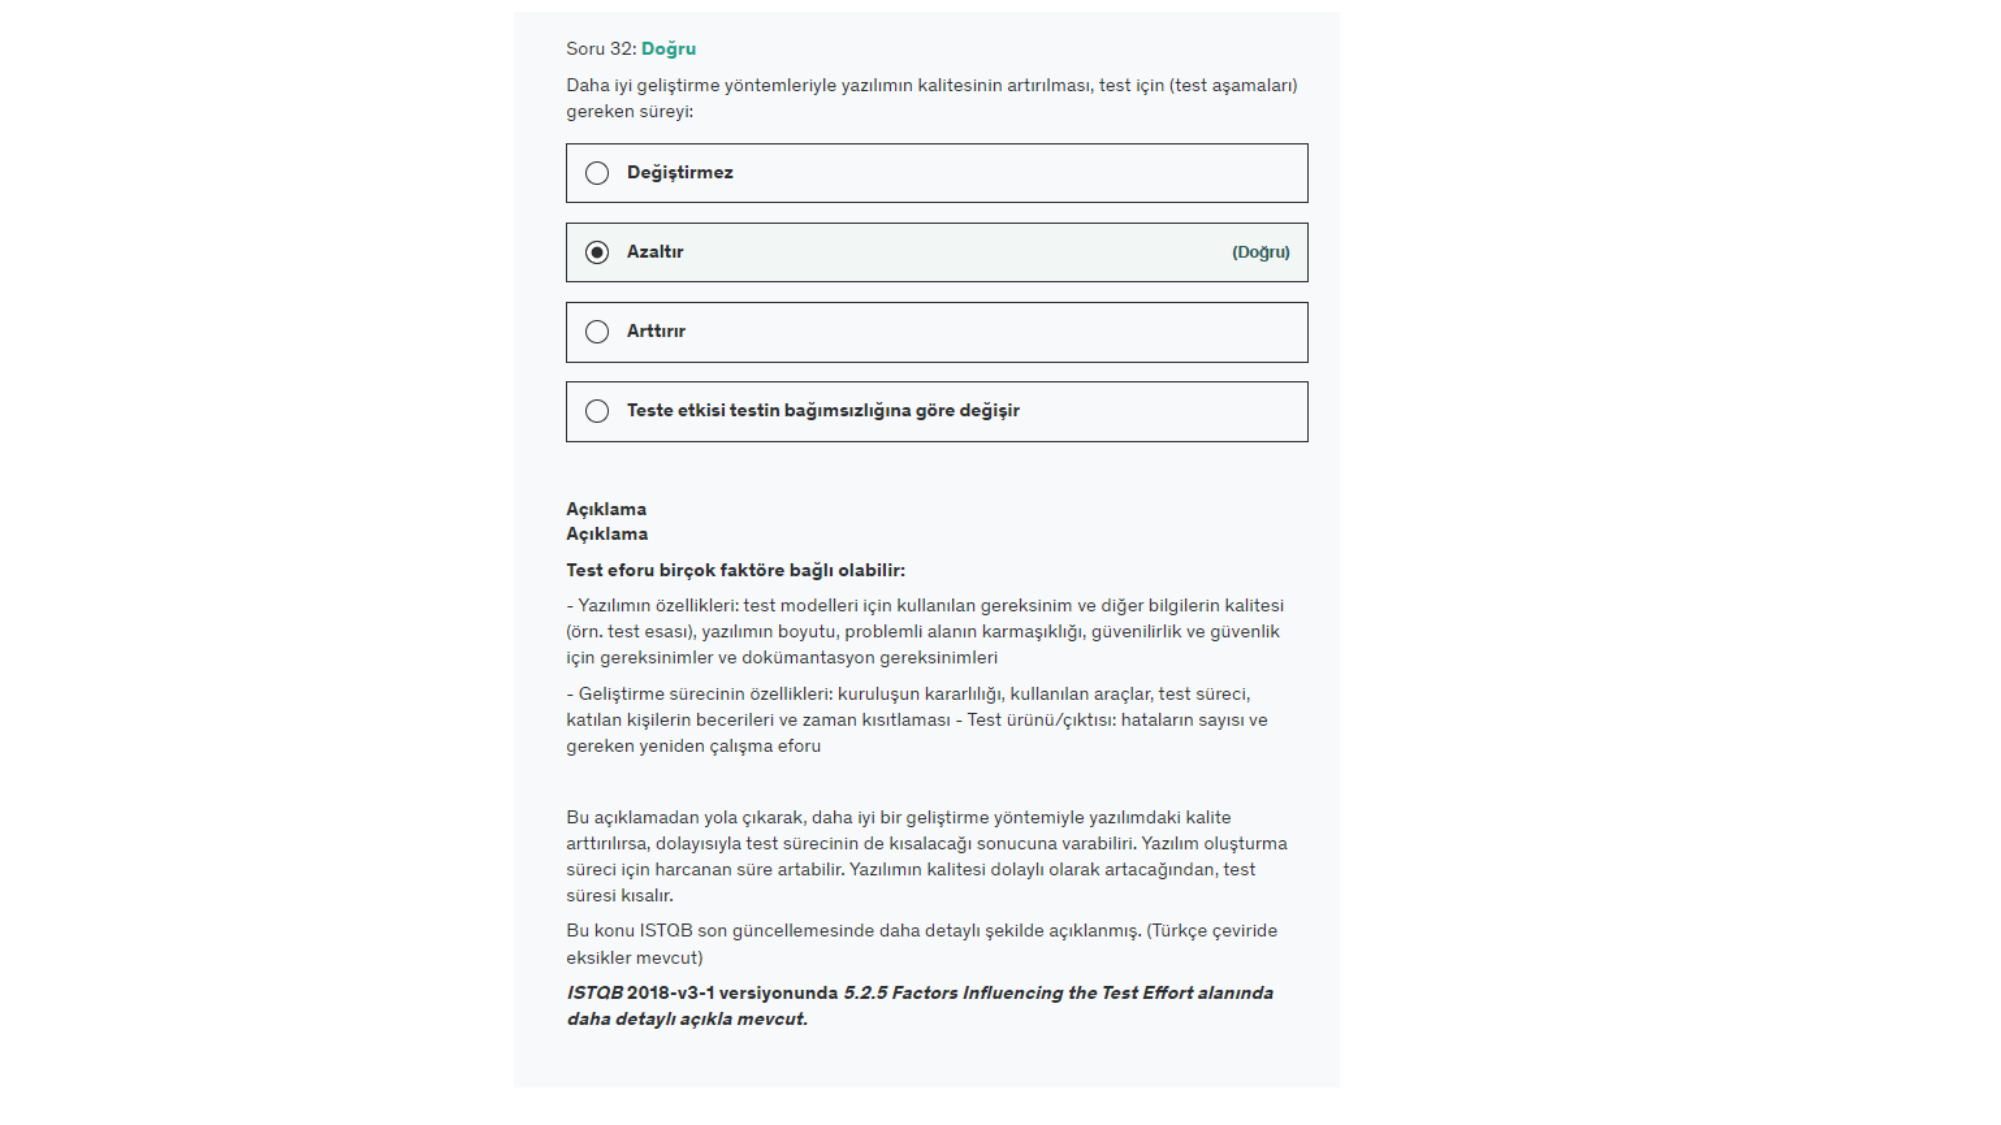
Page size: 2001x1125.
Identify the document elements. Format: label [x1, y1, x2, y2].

list [514, 12, 1340, 1107]
